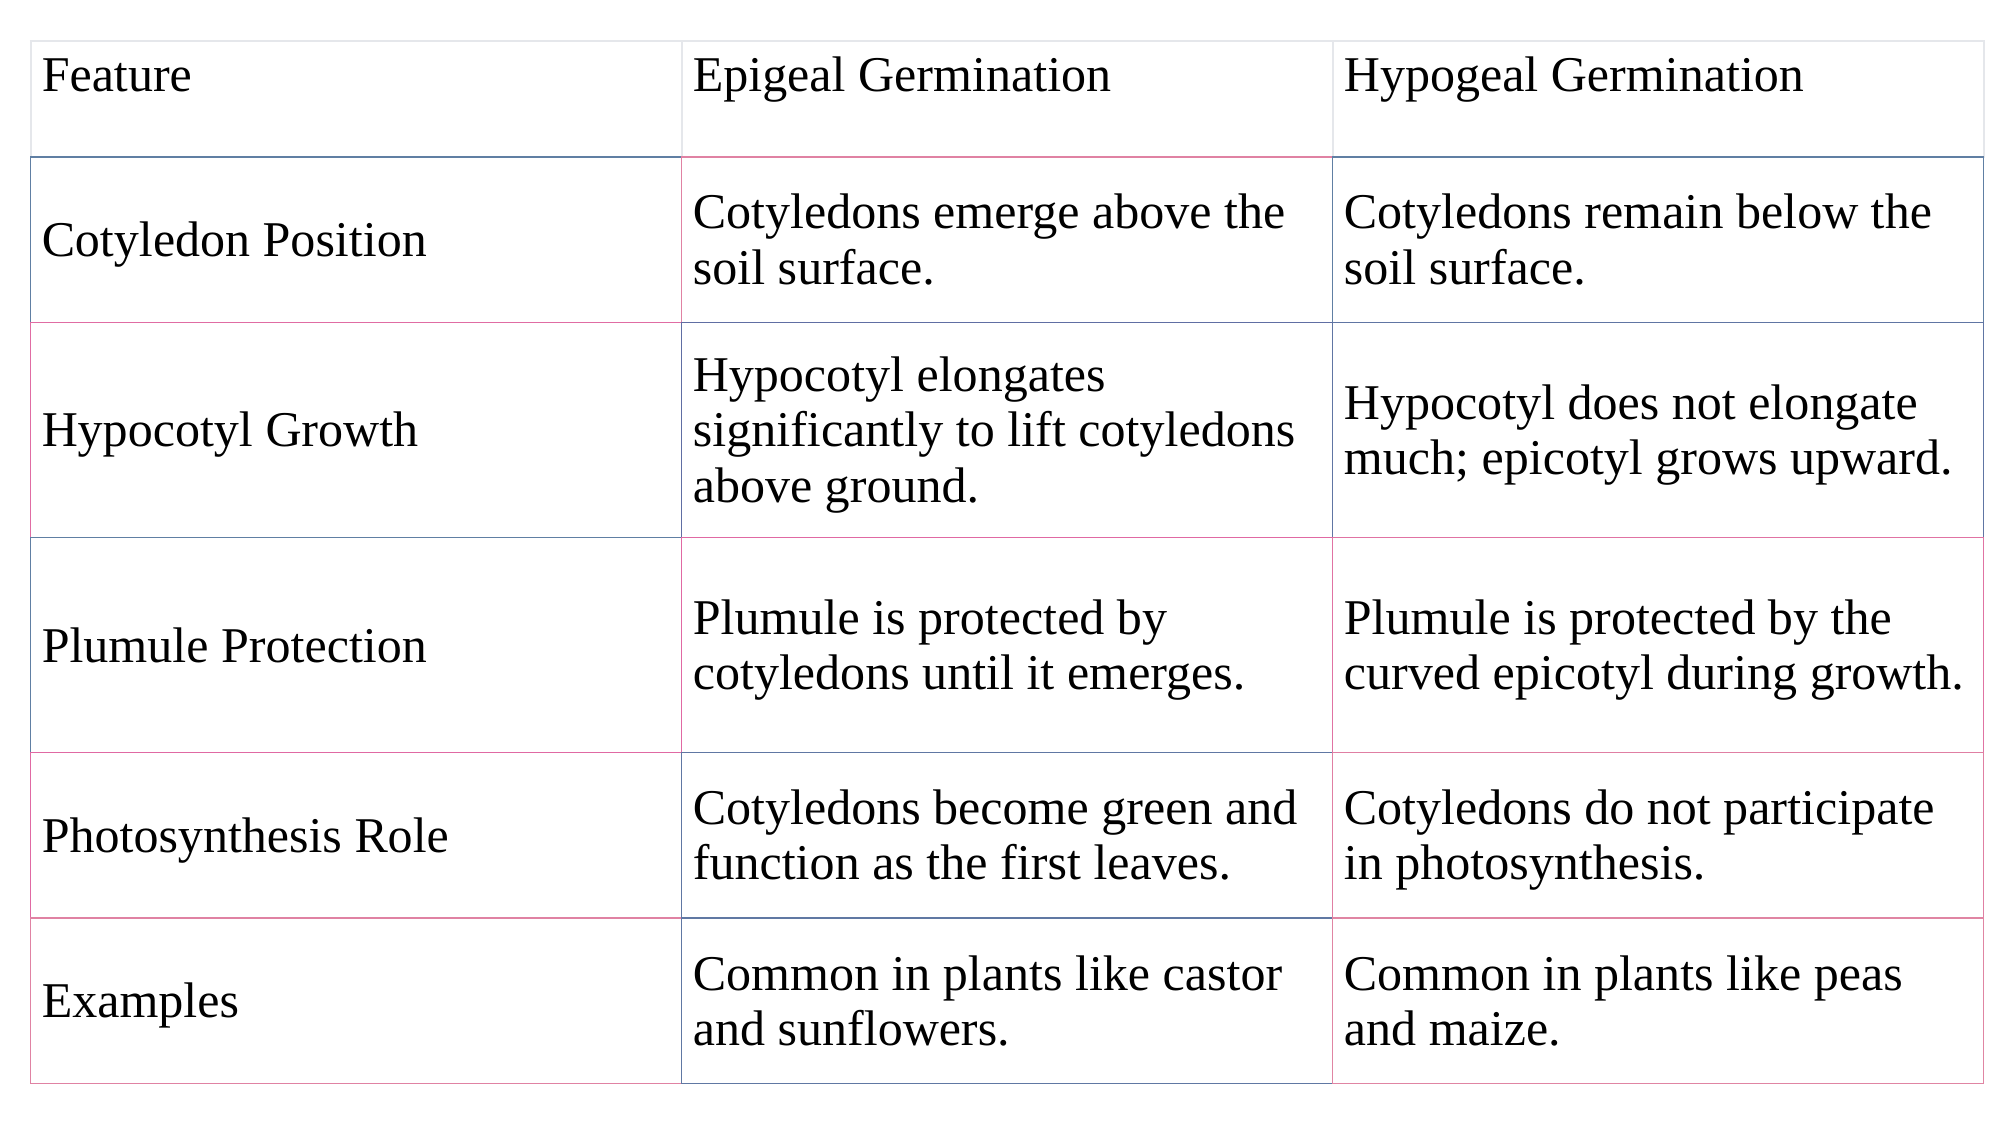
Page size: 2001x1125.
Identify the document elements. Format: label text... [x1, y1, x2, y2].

table_cell Plumule is protected by the curved epicotyl during growth. [1333, 538, 1983, 752]
table_cell Common in plants like castor and sunflowers. [682, 919, 1332, 1083]
table_cell Cotyledons emerge above the soil surface. [682, 158, 1332, 322]
table_cell Hypocotyl elongates significantly to lift cotyledons above ground. [682, 323, 1332, 537]
table_header Epigeal Germination [683, 42, 1332, 156]
table_cell Plumule is protected by cotyledons until it emerges. [682, 538, 1332, 752]
table_cell Common in plants like peas and maize. [1333, 919, 1983, 1083]
table_cell Hypocotyl does not elongate much; epicotyl grows upward. [1333, 323, 1983, 537]
table_header Feature [32, 42, 681, 156]
table_cell Plumule Protection [31, 538, 681, 752]
table_cell Photosynthesis Role [31, 753, 681, 917]
table_cell Cotyledons do not participate in photosynthesis. [1333, 753, 1983, 917]
table_cell Cotyledons become green and function as the first leaves. [682, 753, 1332, 917]
table_cell Cotyledons remain below the soil surface. [1333, 158, 1983, 322]
table_header Hypogeal Germination [1334, 42, 1983, 156]
table_cell Hypocotyl Growth [31, 323, 681, 537]
table_cell Examples [31, 919, 681, 1083]
table_cell Cotyledon Position [31, 158, 681, 322]
